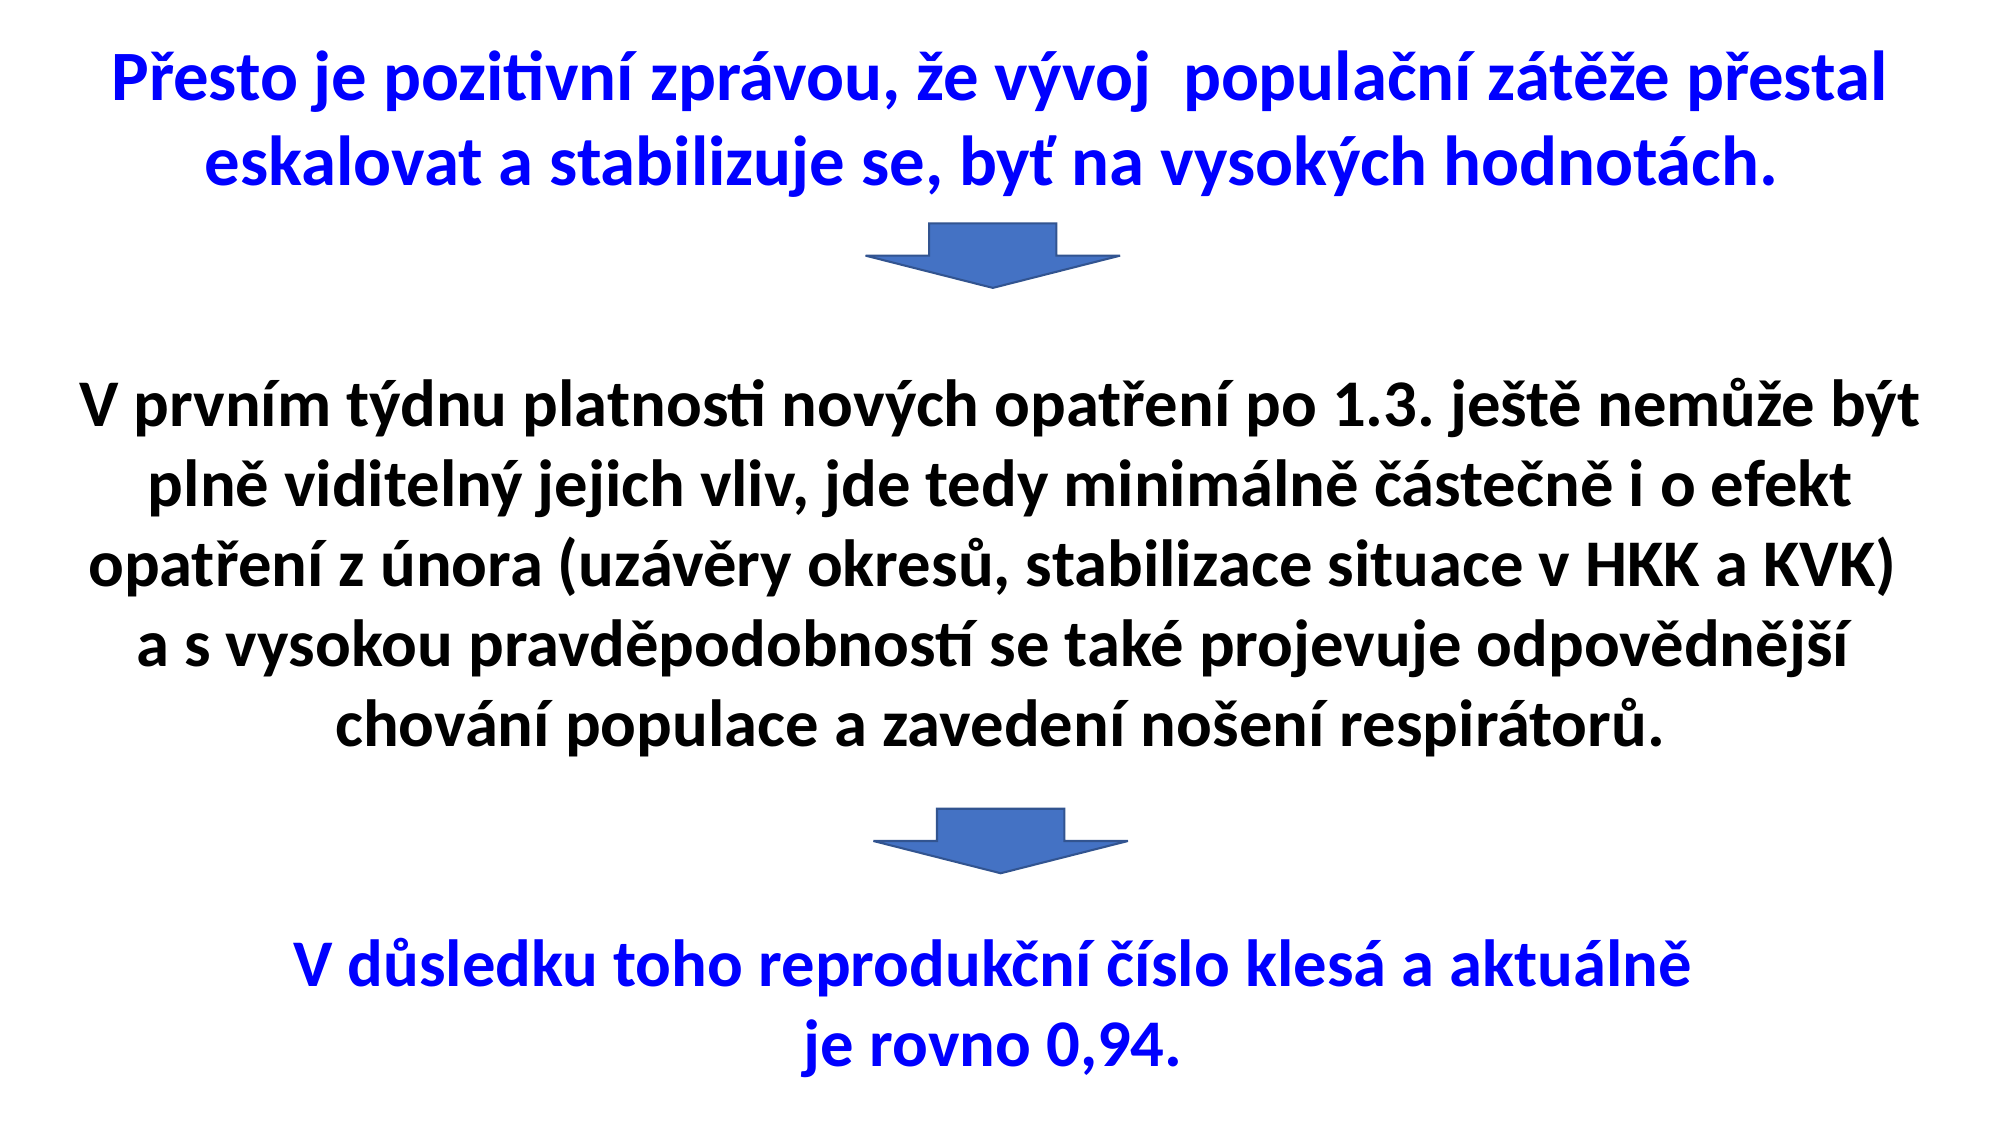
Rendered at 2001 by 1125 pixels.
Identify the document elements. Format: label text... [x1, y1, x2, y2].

text_box [865, 222, 1121, 289]
text_box Přesto je pozitivní zprávou, že vývoj populační zátěže přestal eskalovat a stabilizuje se, byť na vysokých hodnotách. V prvním týdnu platnosti nových opatření po 1.3. ještě nemůže být plně viditelný jejich vliv, jde tedy minimálně částečně i o efekt opatření z února (uzávěry okresů, stabilizace situace v HKK a KVK) a s vysokou pravděpodobností se také projevuje odpovědnější chování populace a zavedení nošení respirátorů. V důsledku toho reprodukční číslo klesá a aktuálně je rovno 0,94. [22, 22, 1979, 1125]
text_box [873, 807, 1129, 875]
